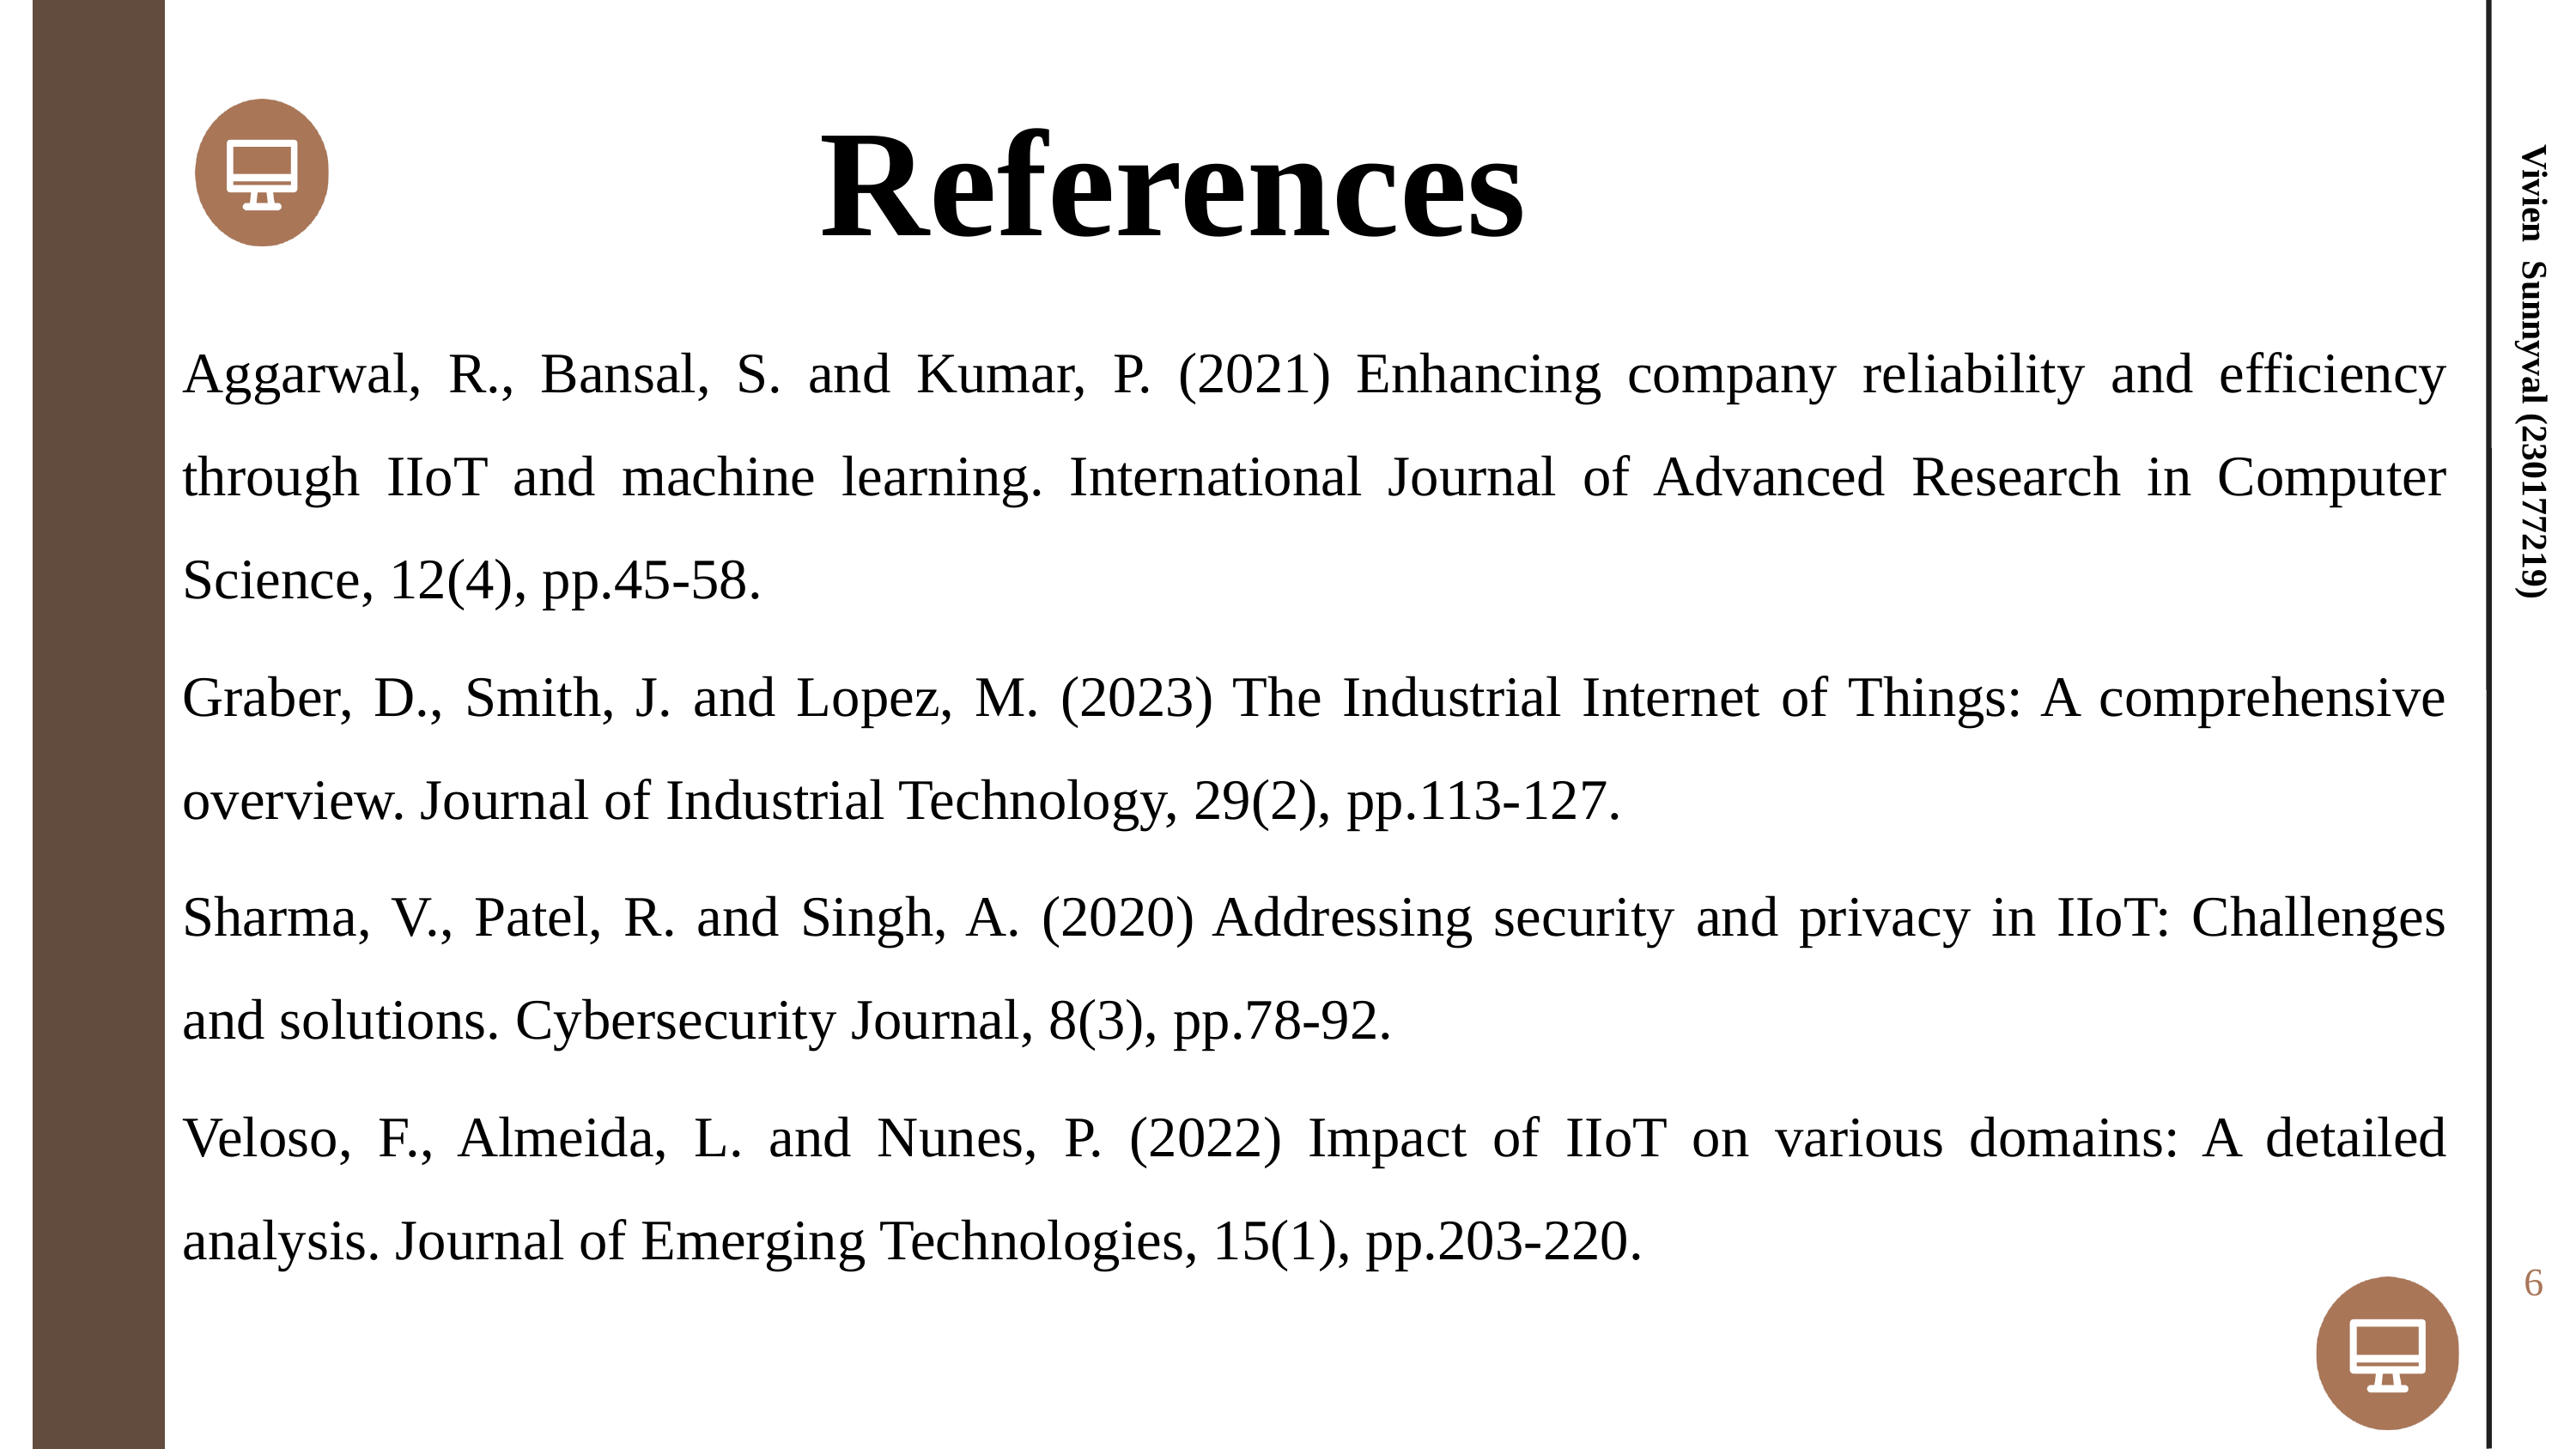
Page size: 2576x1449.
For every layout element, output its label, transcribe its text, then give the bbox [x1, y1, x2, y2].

text_box References [468, 103, 1879, 267]
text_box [32, 0, 166, 1449]
text_box Vivien Sunnyval (230177219) [2465, 144, 2566, 740]
text_box Aggarwal, R., Bansal, S. and Kumar, P. (2021) Enhancing company reliability and efficiency through IIoT and machine learning. International Journal of Advanced Research in Computer Science, 12(4), pp.45-58. Graber, D., Smith, J. and Lopez, M. (2023) The Industrial Internet of Things: A comprehensive overview. Journal of Industrial Technology, 29(2), pp.113-127. Sharma, V., Patel, R. and Singh, A. (2020) Addressing security and privacy in IIoT: Challenges and solutions. Cybersecurity Journal, 8(3), pp.78-92. Veloso, F., Almeida, L. and Nunes, P. (2022) Impact of IIoT on various domains: A detailed analysis. Journal of Emerging Technologies, 15(1), pp.203-220. [171, 294, 2464, 1278]
text_box [2316, 1278, 2459, 1431]
text_box 6 [2491, 1248, 2576, 1304]
text_box [194, 99, 329, 246]
